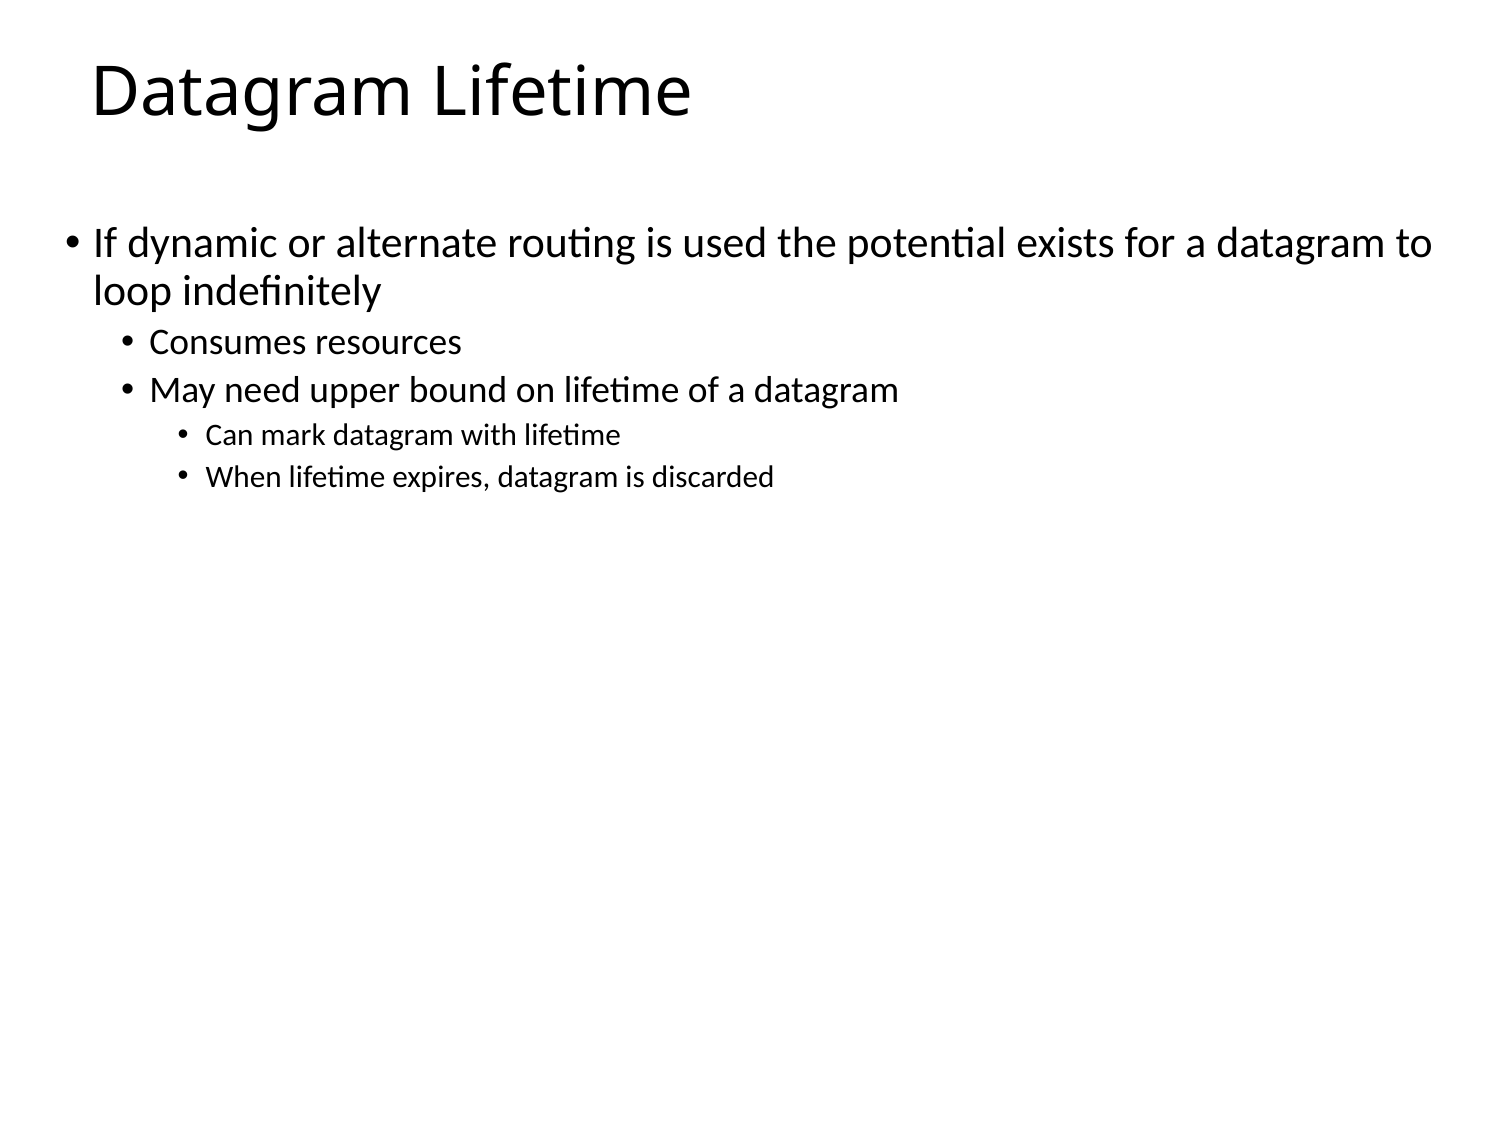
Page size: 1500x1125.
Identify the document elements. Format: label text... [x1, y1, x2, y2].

title Datagram Lifetime [75, 0, 1425, 188]
list If dynamic or alternate routing is used the potential exists for a datagram to loop indefinitely Consumes resources May need upper bound on lifetime of a datagram Can mark datagram with lifetime When lifetime expires, datagram is discarded [50, 212, 1463, 1107]
